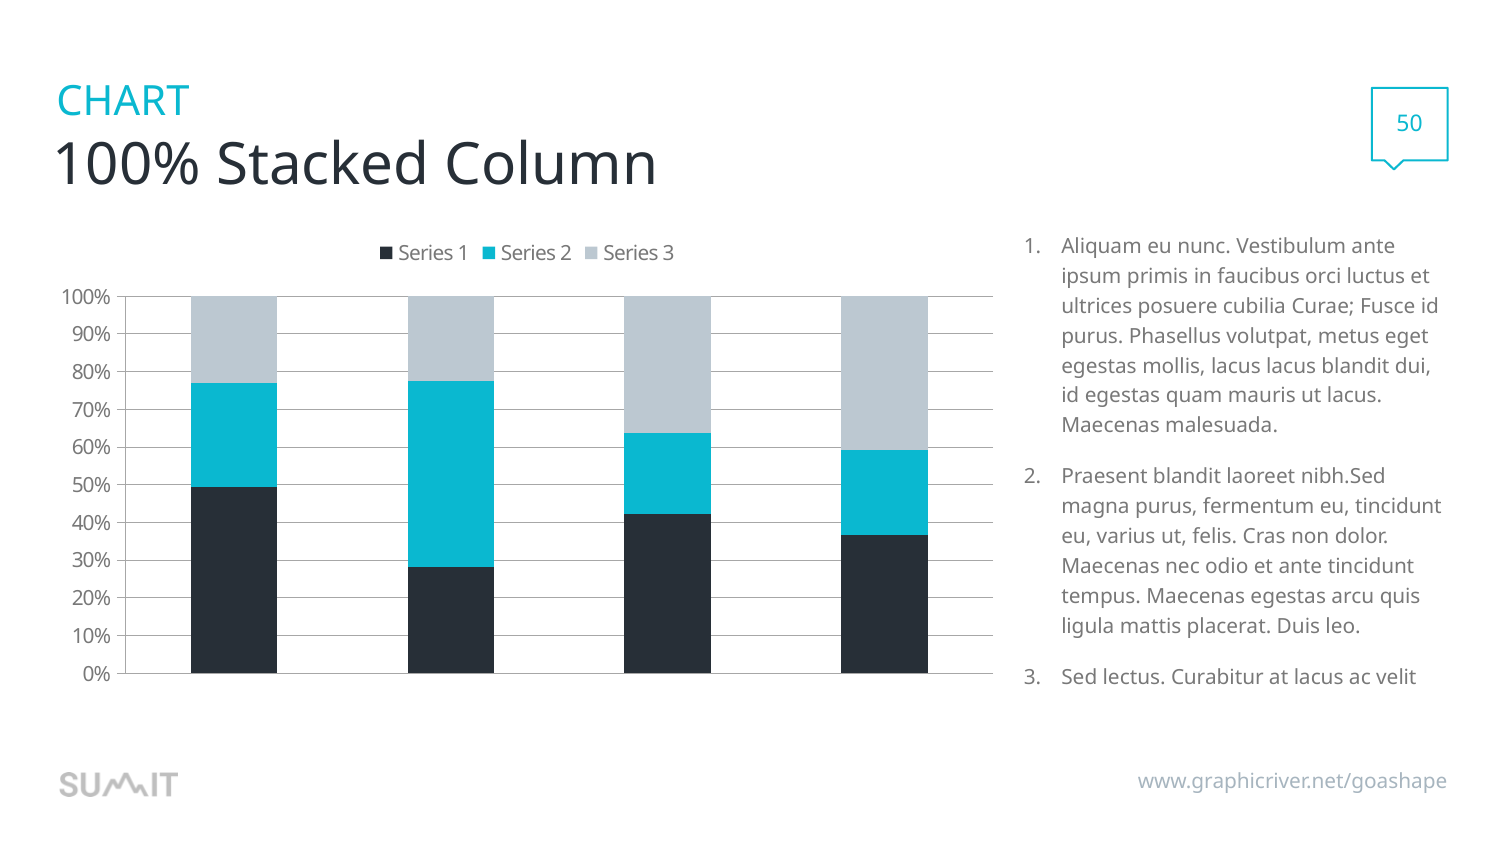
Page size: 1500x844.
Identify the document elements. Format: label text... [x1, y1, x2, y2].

chart [41, 221, 1013, 697]
footer www.graphicriver.net/goashape [750, 725, 1459, 797]
list Aliquam eu nunc. Vestibulum ante ipsum primis in faucibus orci luctus et ultrices posuere cubilia Curae; Fusce id purus. Phasellus volutpat, metus eget egestas mollis, lacus lacus blandit dui, id egestas quam mauris ut lacus. Maecenas malesuada. Praesent blandit laoreet nibh.Sed magna purus, fermentum eu, tincidunt eu, varius ut, felis. Cras non dolor. Maecenas nec odio et ante tincidunt tempus. Maecenas egestas arcu quis ligula mattis placerat. Duis leo. Sed lectus. Curabitur at lacus ac velit [1013, 221, 1459, 697]
title 100% Stacked Column [41, 134, 1338, 197]
slide_number 50 [1370, 86, 1449, 171]
